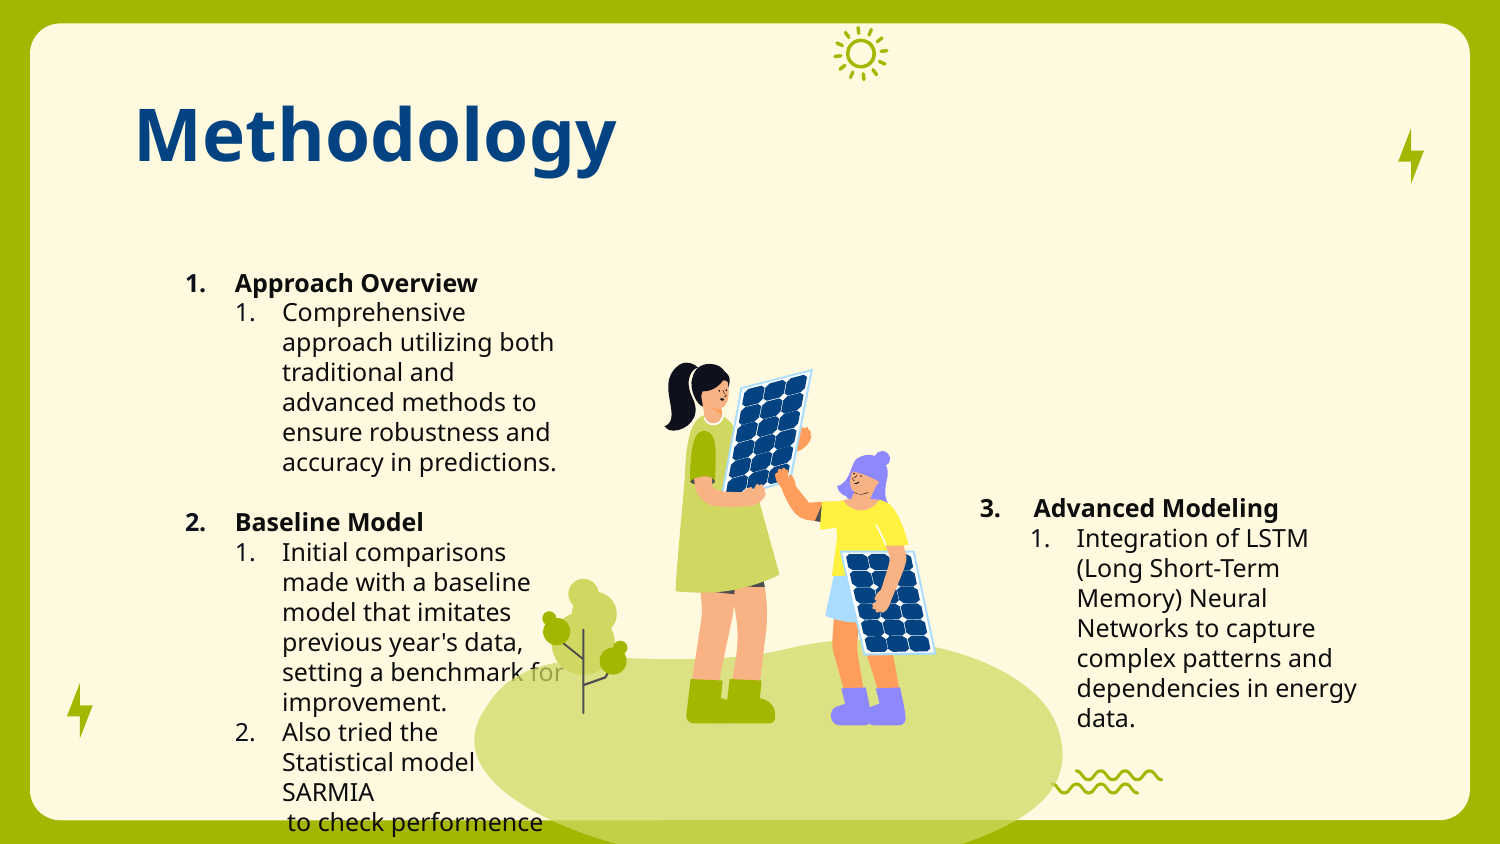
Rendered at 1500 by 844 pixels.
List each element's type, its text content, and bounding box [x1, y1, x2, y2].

title Methodology [118, 73, 1383, 168]
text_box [437, 362, 1075, 844]
subtitle 3. Advanced Modeling Integration of LSTM (Long Short-Term Memory) Neural Networks to capture complex patterns and dependencies in energy data. [1080, 477, 1379, 766]
subtitle Approach Overview Comprehensive approach utilizing both traditional and advanced methods to ensure robustness and accuracy in predictions. Baseline Model Initial comparisons made with a baseline model that imitates previous year's data, setting a benchmark for improvement. Also tried the Statistical model SARMIA to check performence [145, 252, 584, 541]
